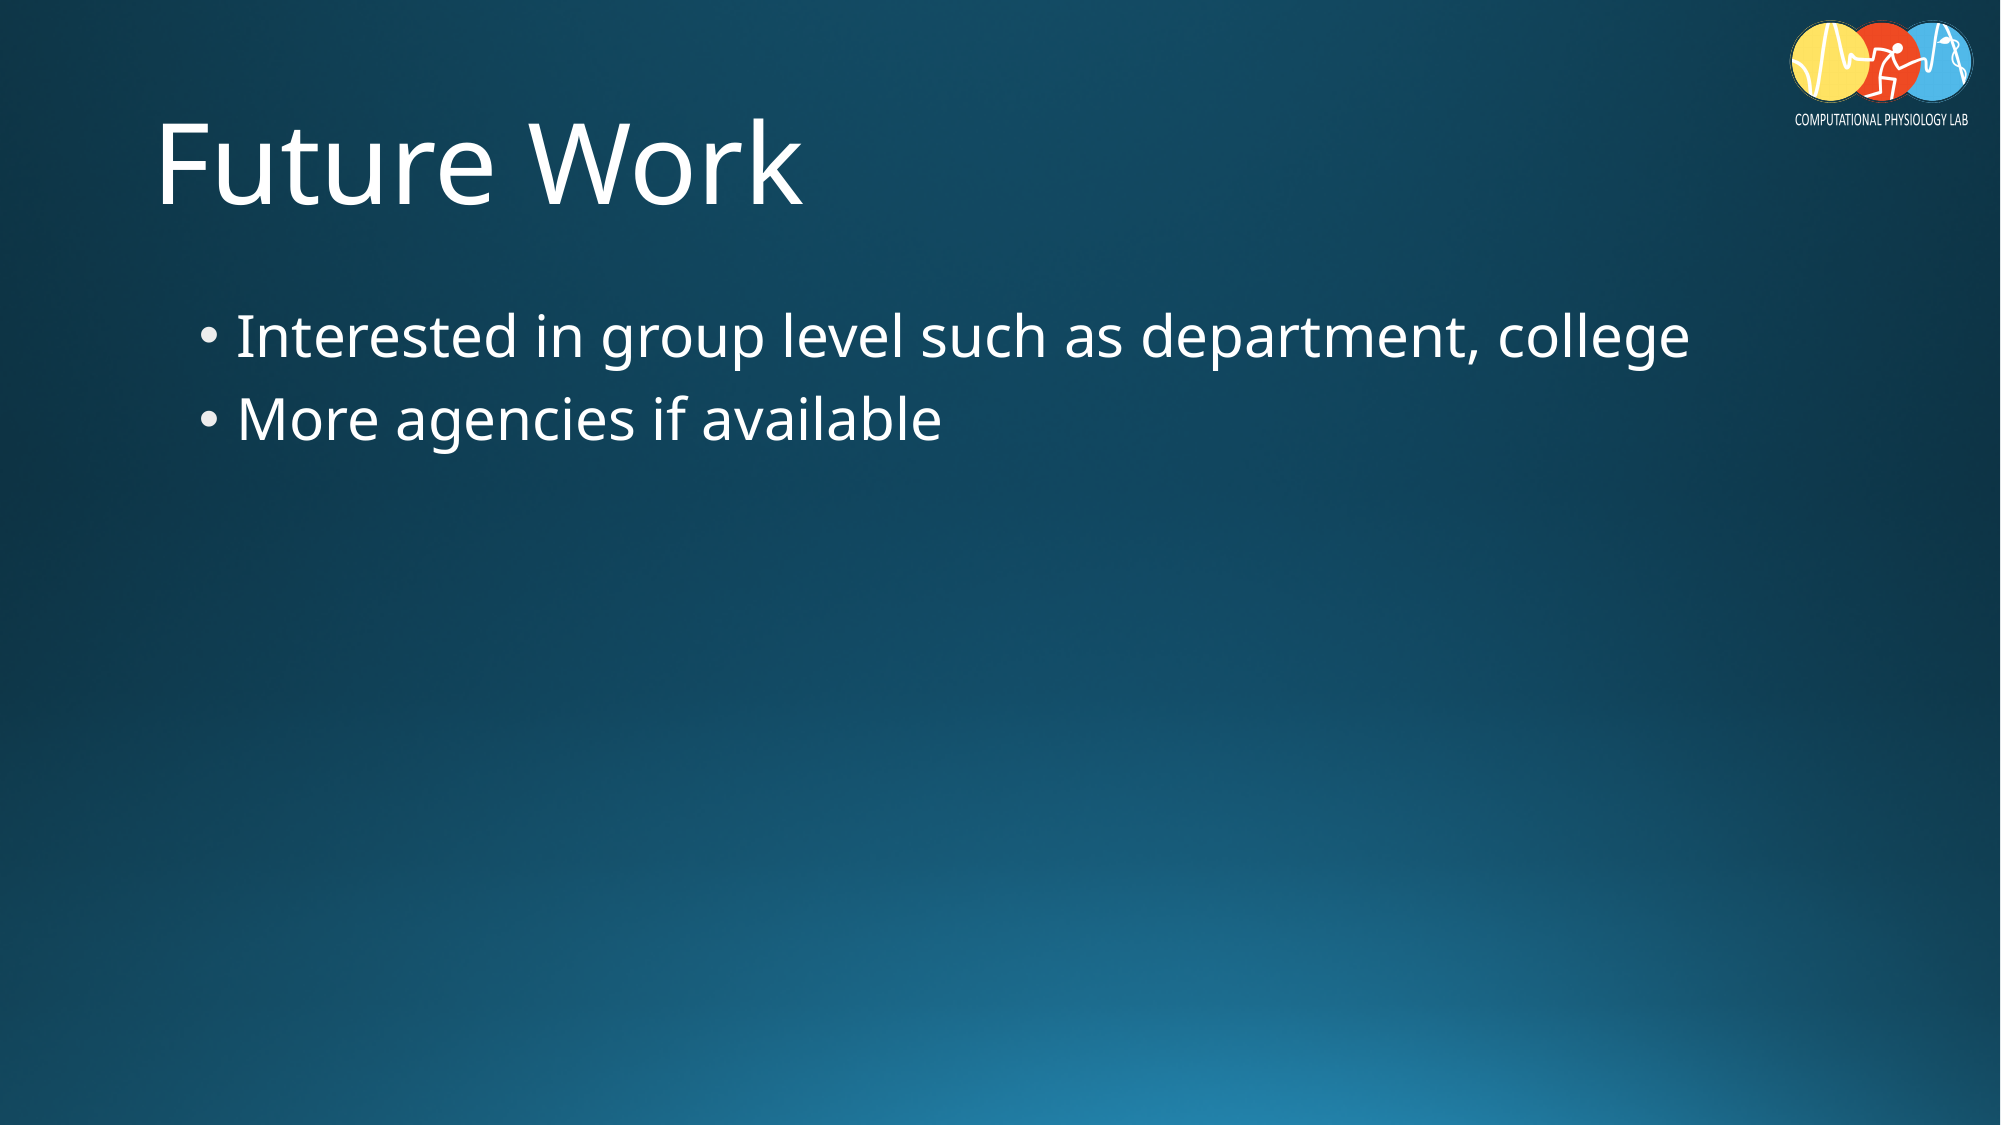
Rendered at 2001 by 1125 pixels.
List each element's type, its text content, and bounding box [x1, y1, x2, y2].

picture [0, 0, 2001, 1125]
list Interested in group level such as department, college More agencies if available [183, 299, 1863, 1014]
title Future Work [137, 59, 1863, 278]
